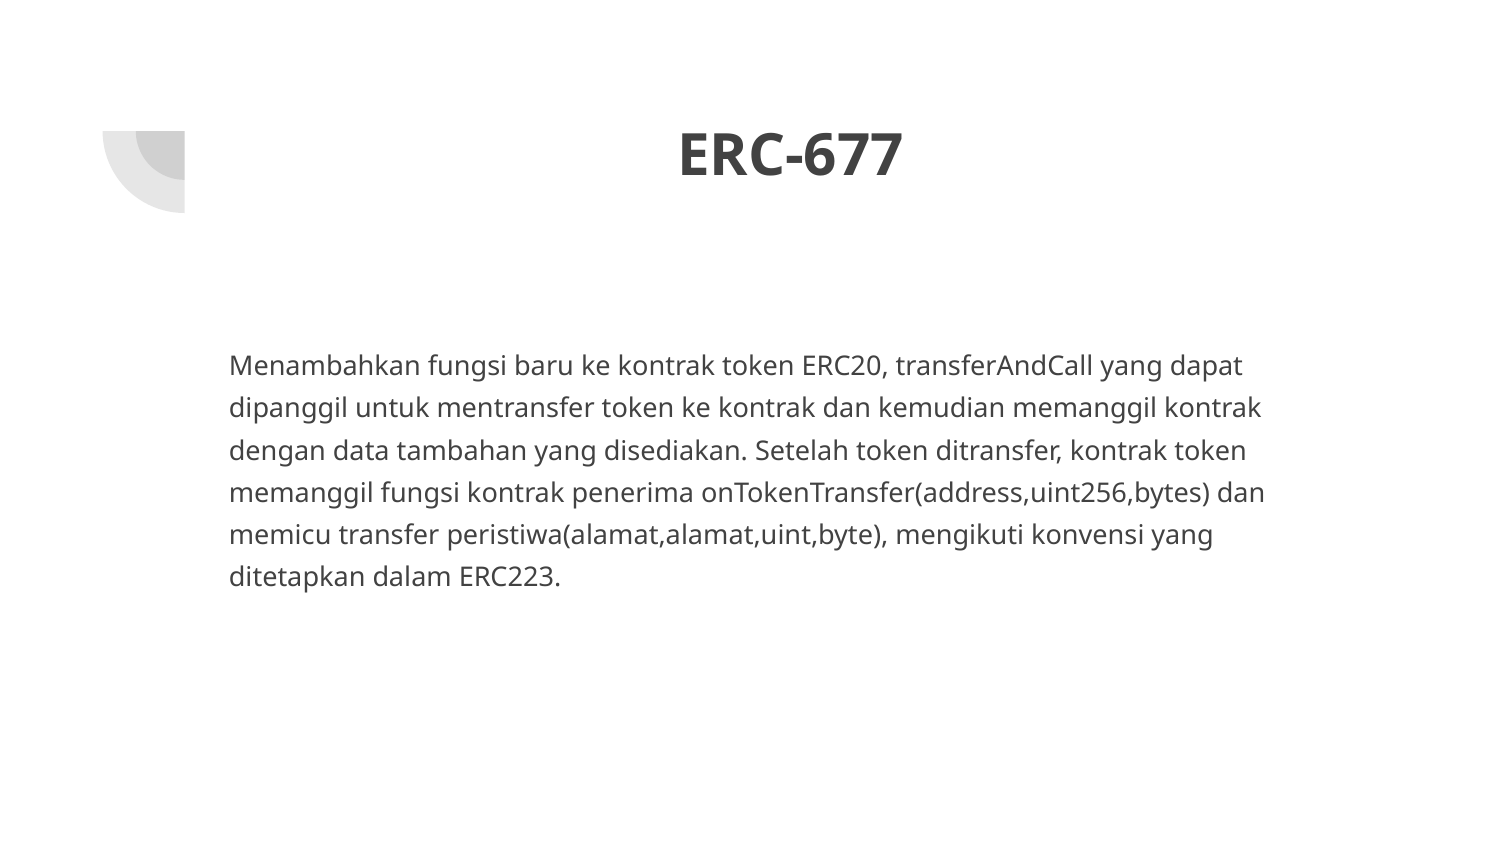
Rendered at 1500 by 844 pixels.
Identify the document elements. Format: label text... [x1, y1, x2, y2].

title ERC-677 [213, 98, 1368, 263]
list Menambahkan fungsi baru ke kontrak token ERC20, transferAndCall yang dapat dipanggil untuk mentransfer token ke kontrak dan kemudian memanggil kontrak dengan data tambahan yang disediakan. Setelah token ditransfer, kontrak token memanggil fungsi kontrak penerima onTokenTransfer(address,uint256,bytes) dan memicu transfer peristiwa(alamat,alamat,uint,byte), mengikuti konvensi yang ditetapkan dalam ERC223. [213, 326, 1368, 744]
